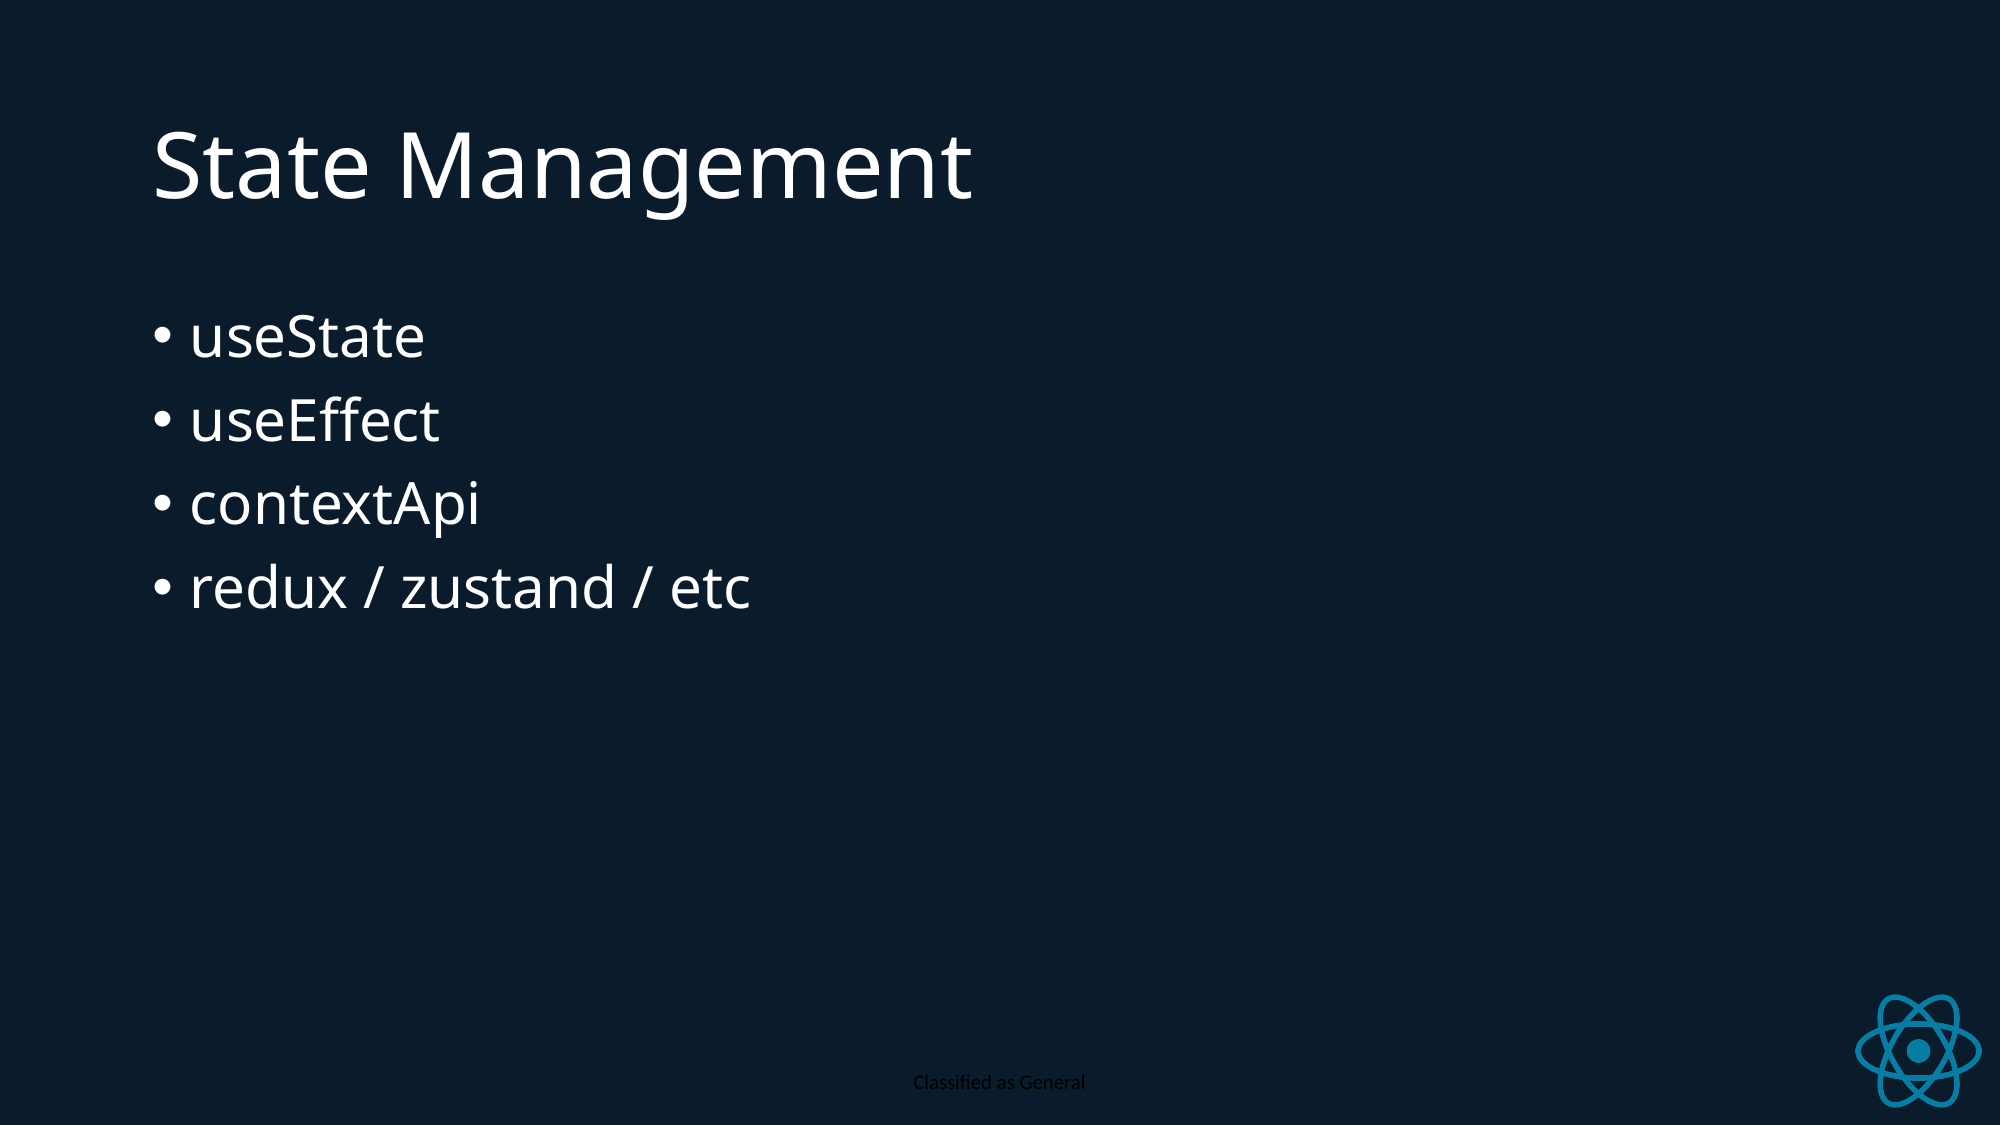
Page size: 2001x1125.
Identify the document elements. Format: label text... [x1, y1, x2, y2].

list useState useEffect contextApi redux / zustand / etc [137, 299, 1863, 1014]
picture [1851, 989, 1985, 1113]
title State Management [137, 59, 1863, 278]
